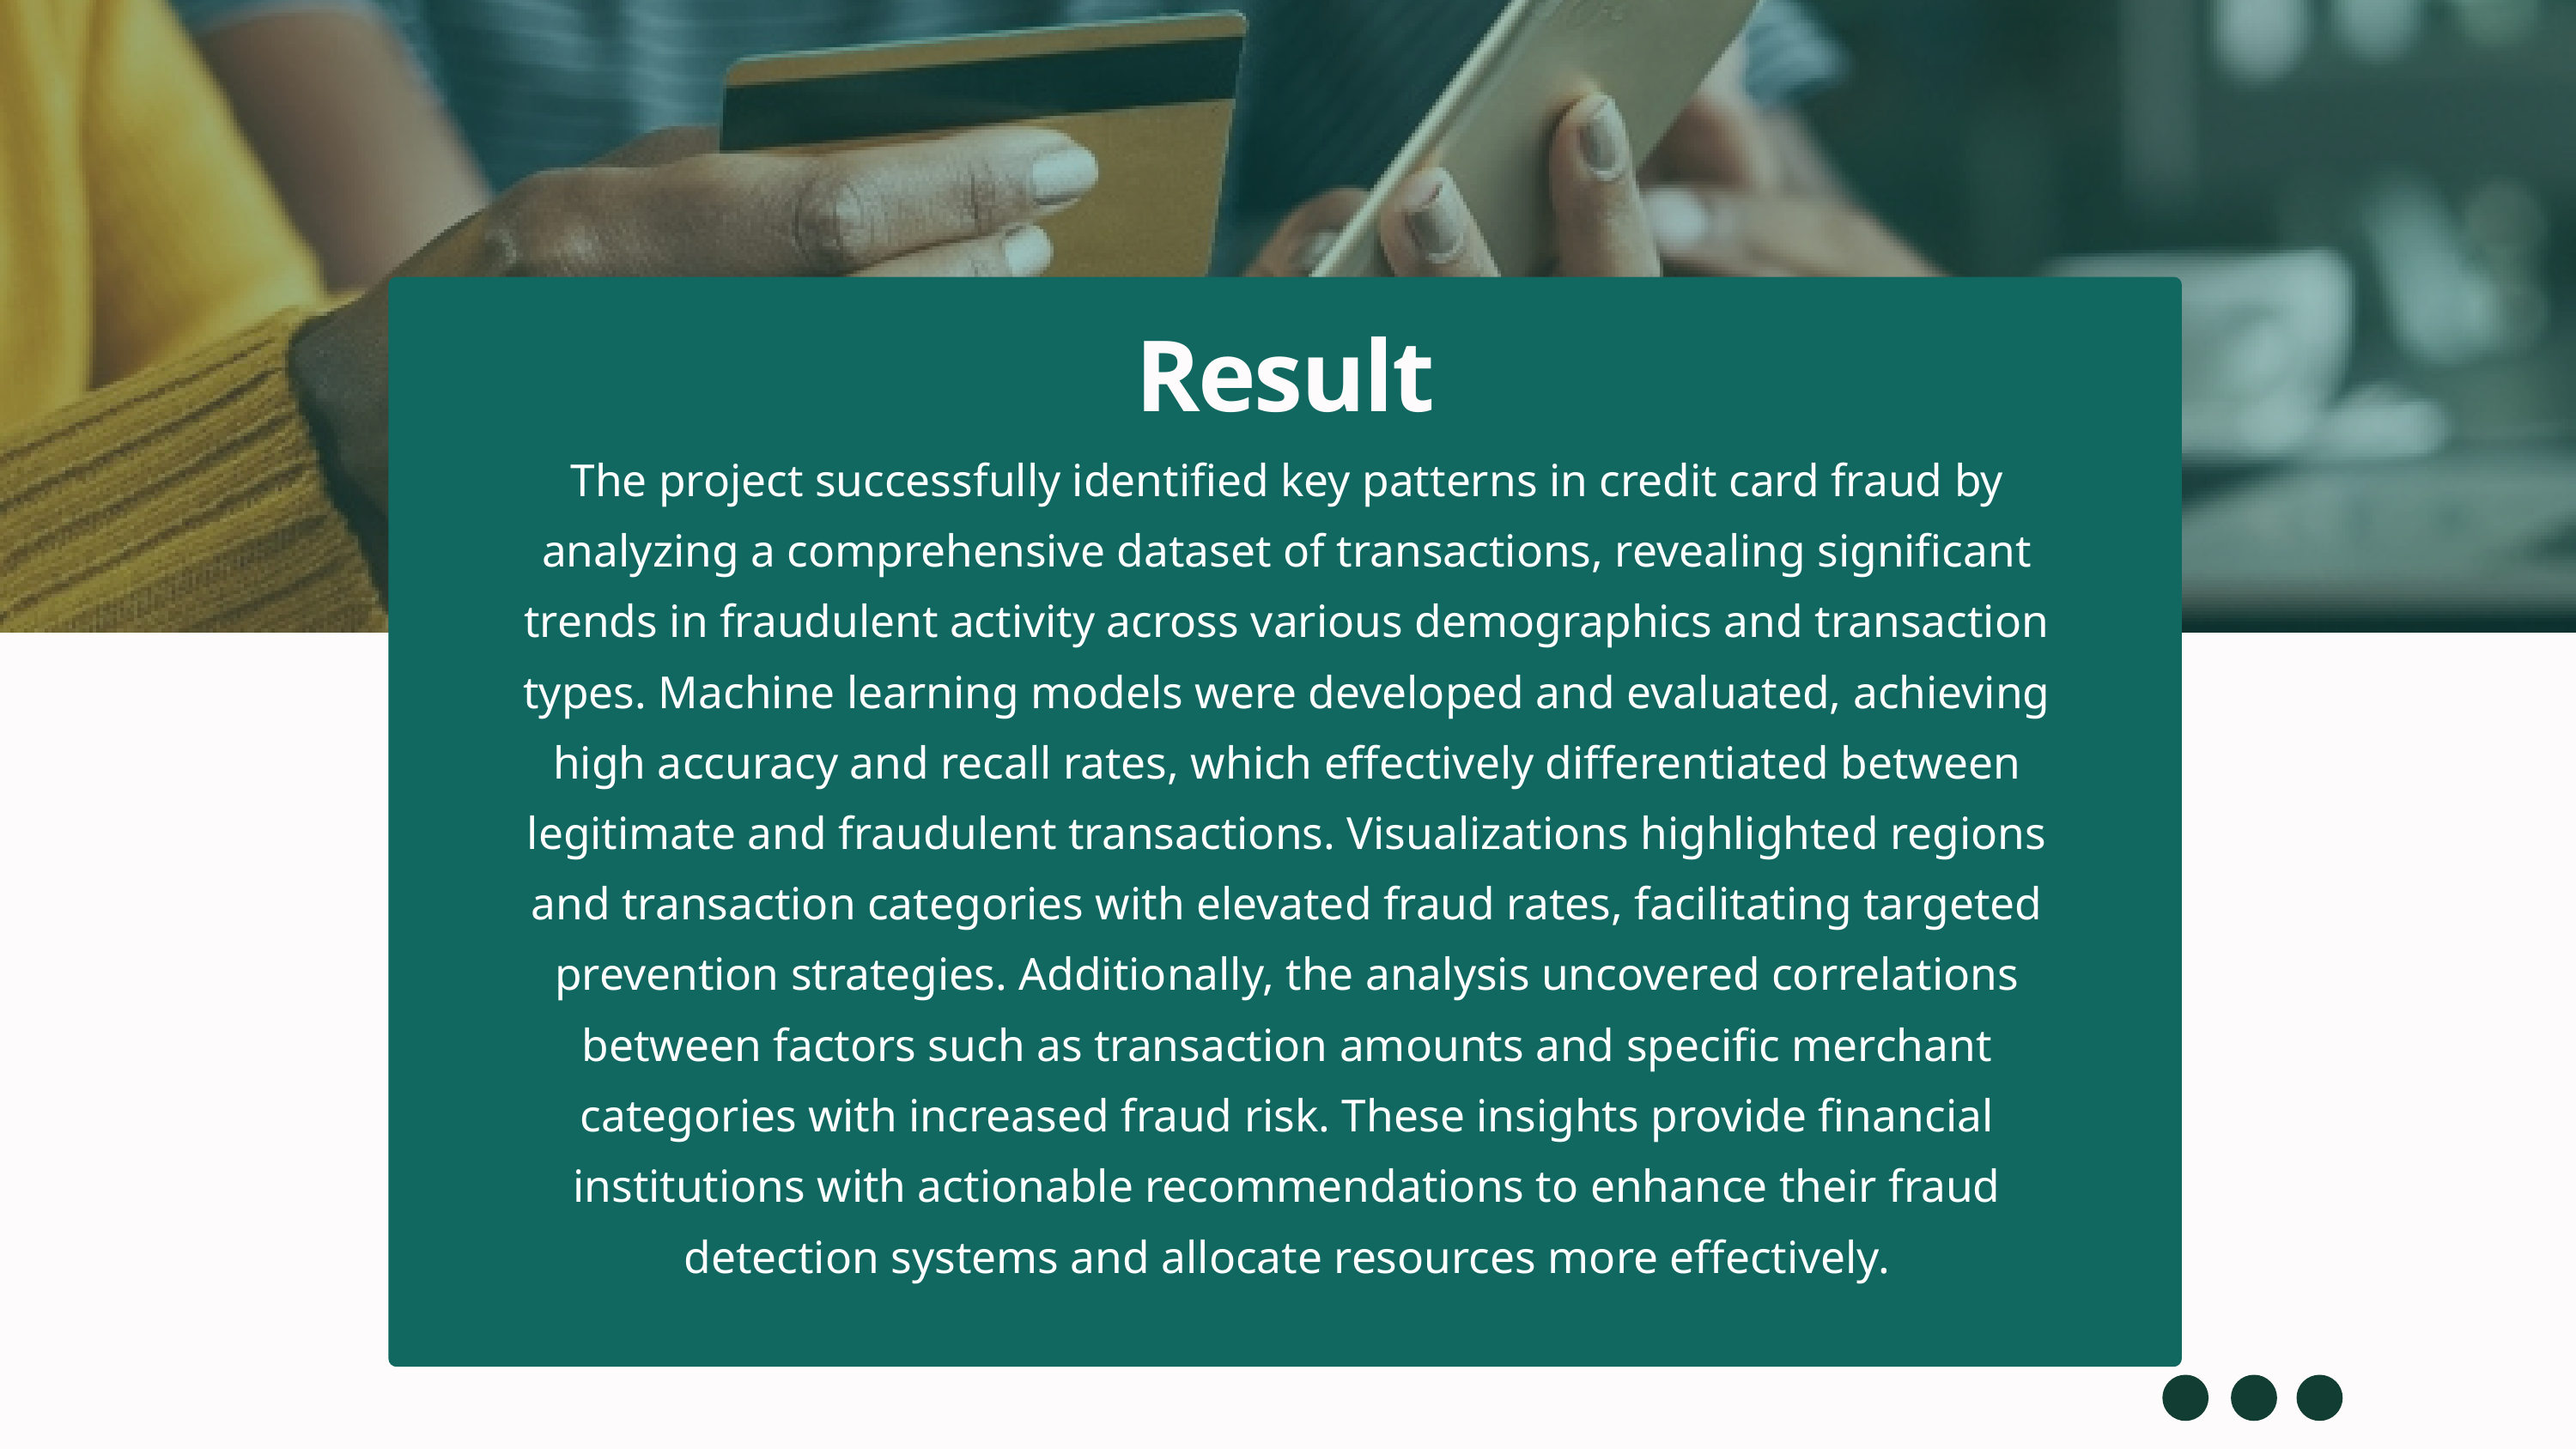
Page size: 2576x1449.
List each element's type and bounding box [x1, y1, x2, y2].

text_box [388, 276, 2183, 1367]
text_box [0, 0, 2576, 634]
text_box [2296, 1374, 2343, 1422]
text_box [2230, 1374, 2278, 1422]
text_box [2162, 1374, 2209, 1422]
